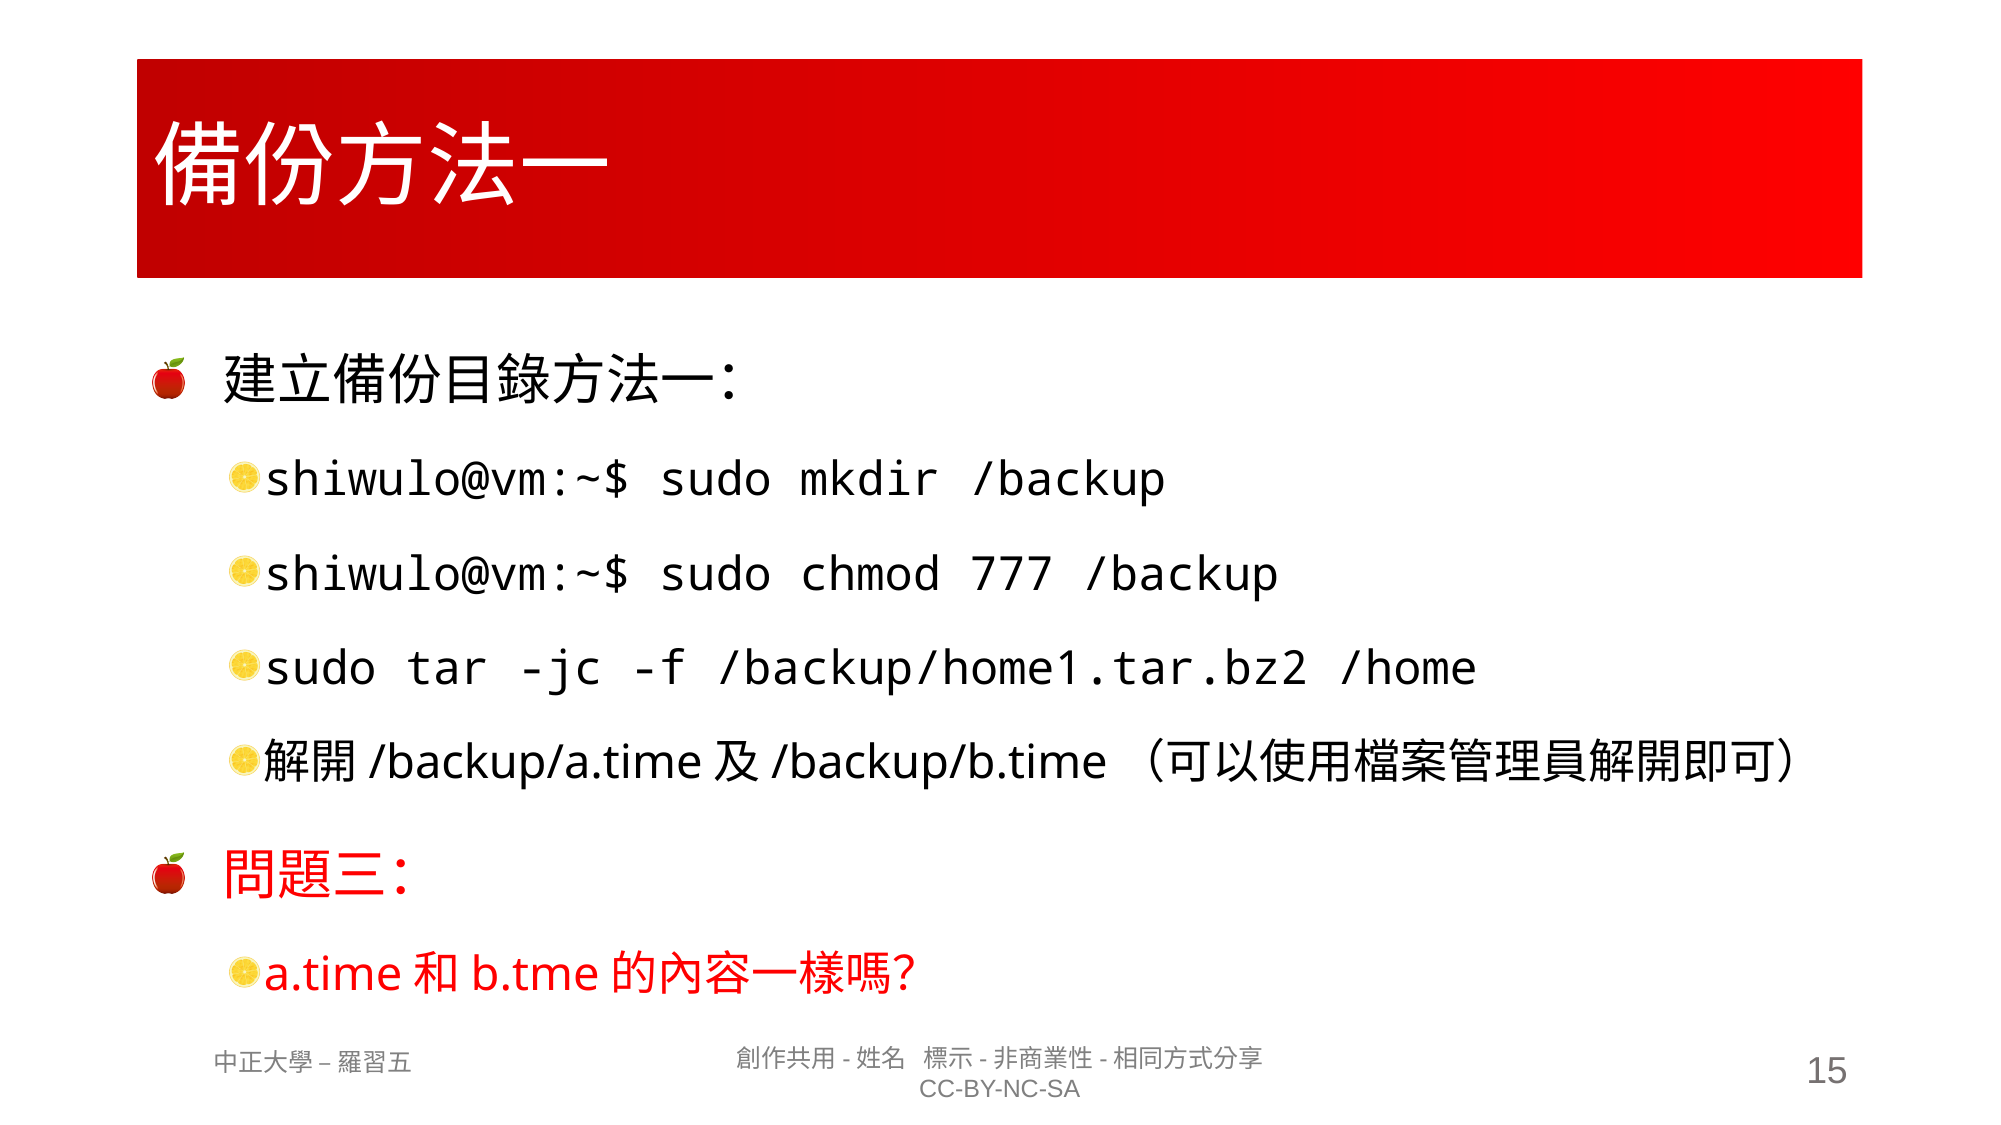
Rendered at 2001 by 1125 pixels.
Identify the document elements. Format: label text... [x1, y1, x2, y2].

picture [222, 647, 258, 683]
picture [222, 553, 258, 589]
picture [152, 852, 194, 894]
picture [222, 459, 258, 495]
list 建立備份目錄方法一： shiwulo@vm:~$ sudo mkdir /backup shiwulo@vm:~$ sudo chmod 777 /backup sudo tar -jc -f /backup/home1.tar.bz2 /home 解開/backup/a.time及/backup/b.time（可以使用檔案管理員解開即可） 問題三： a.time和b.tme的內容一樣嗎？ [137, 299, 1863, 1014]
picture [152, 357, 194, 399]
picture [222, 742, 258, 778]
title 備份方法一 [137, 59, 1863, 278]
picture [222, 954, 258, 990]
